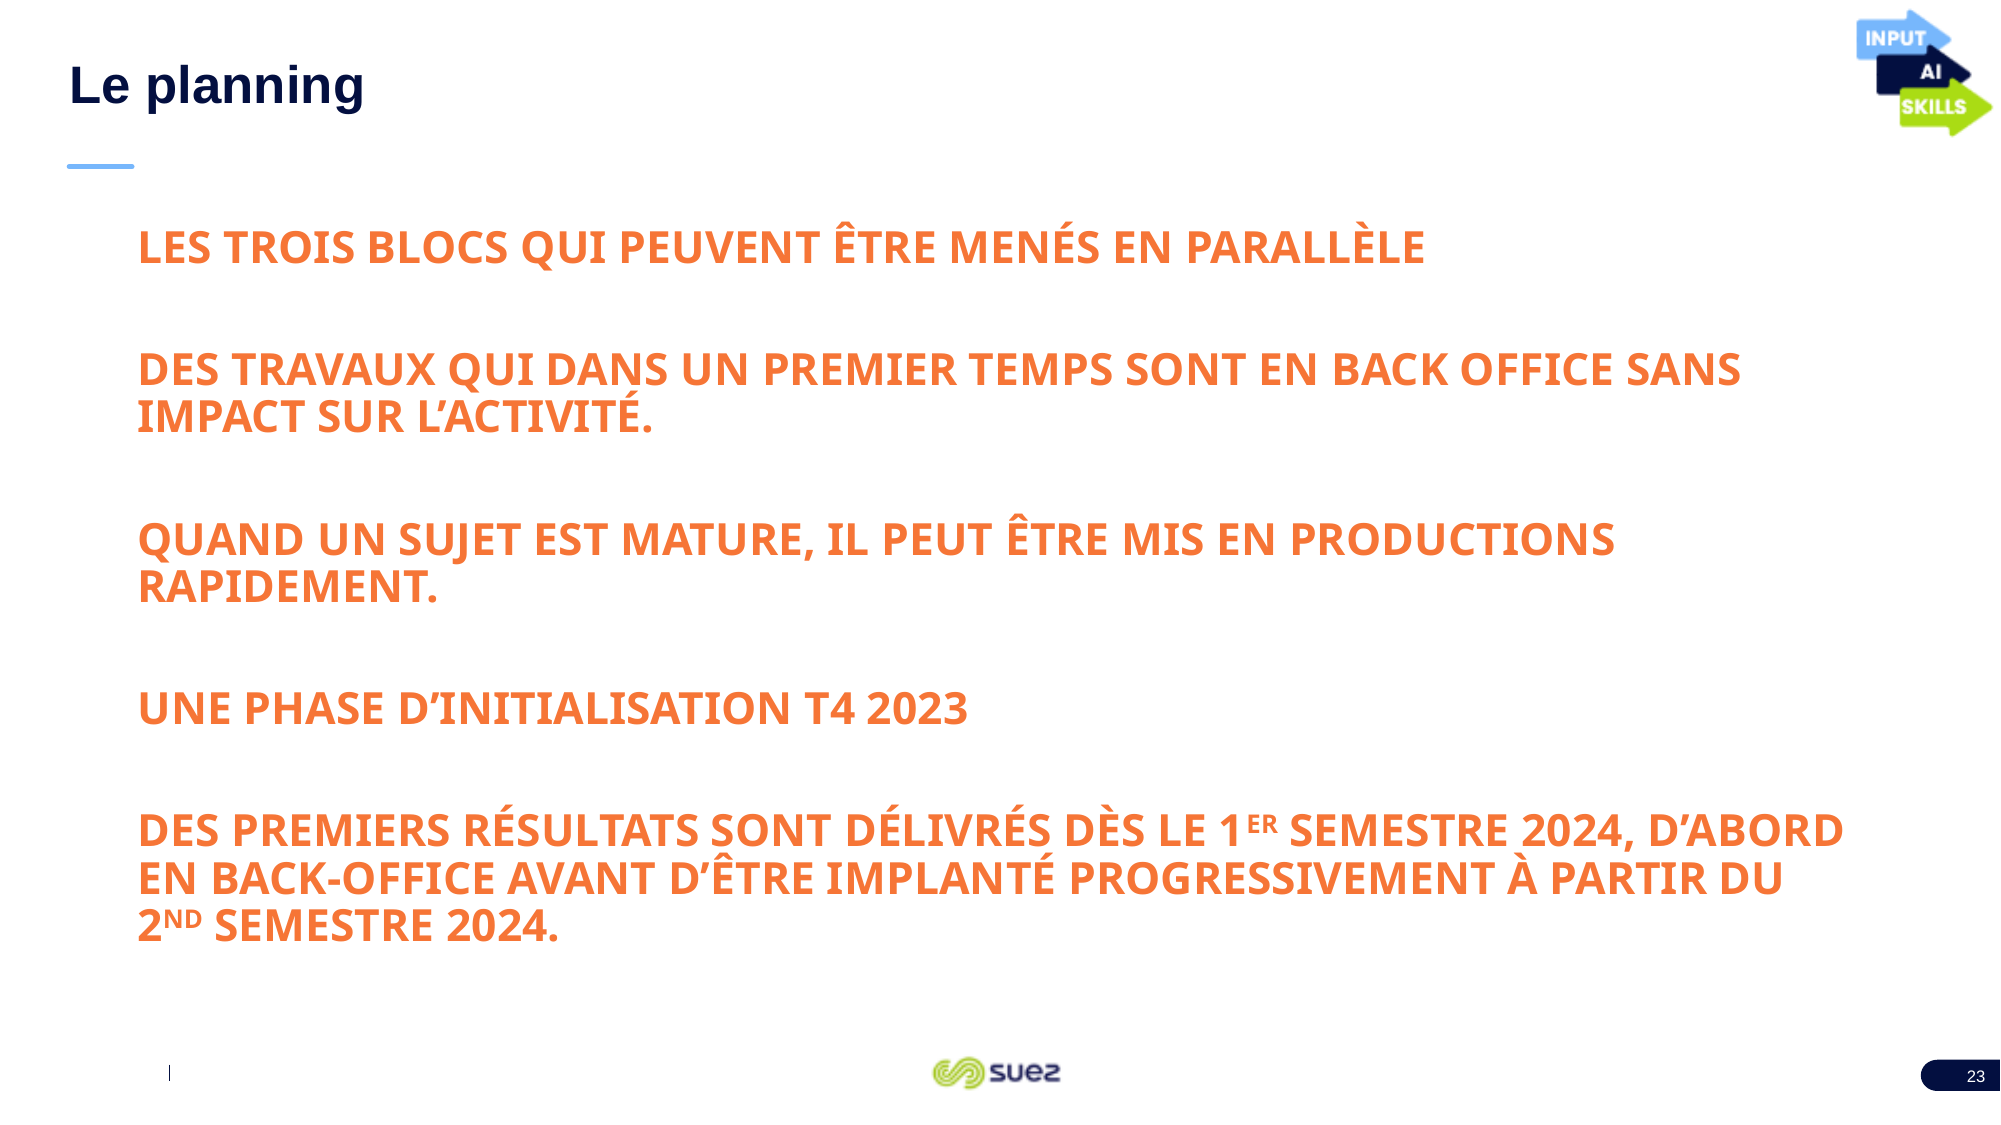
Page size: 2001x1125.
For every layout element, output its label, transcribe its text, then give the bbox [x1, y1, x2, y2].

title Le planning [69, 0, 1921, 166]
list Les trois blocs QUI peuvent être menéS en parallèle Des travaux qui dans Un premier temps sont en back office sans impact sur l’activité. Quand UN sujet est mature, il peut être mis en produCtions rapidement. Une phase D’initialisation T4 2023 Des premiers résultats sont délivrés dès le 1er SEmestre 2024, d’abord en back-office avant d’être implanté progressivement à partir du 2nd SEmestre 2024. [137, 224, 1863, 1019]
picture [928, 1051, 1067, 1095]
slide_number 23 [1920, 1059, 2000, 1091]
picture [1847, 0, 2000, 146]
